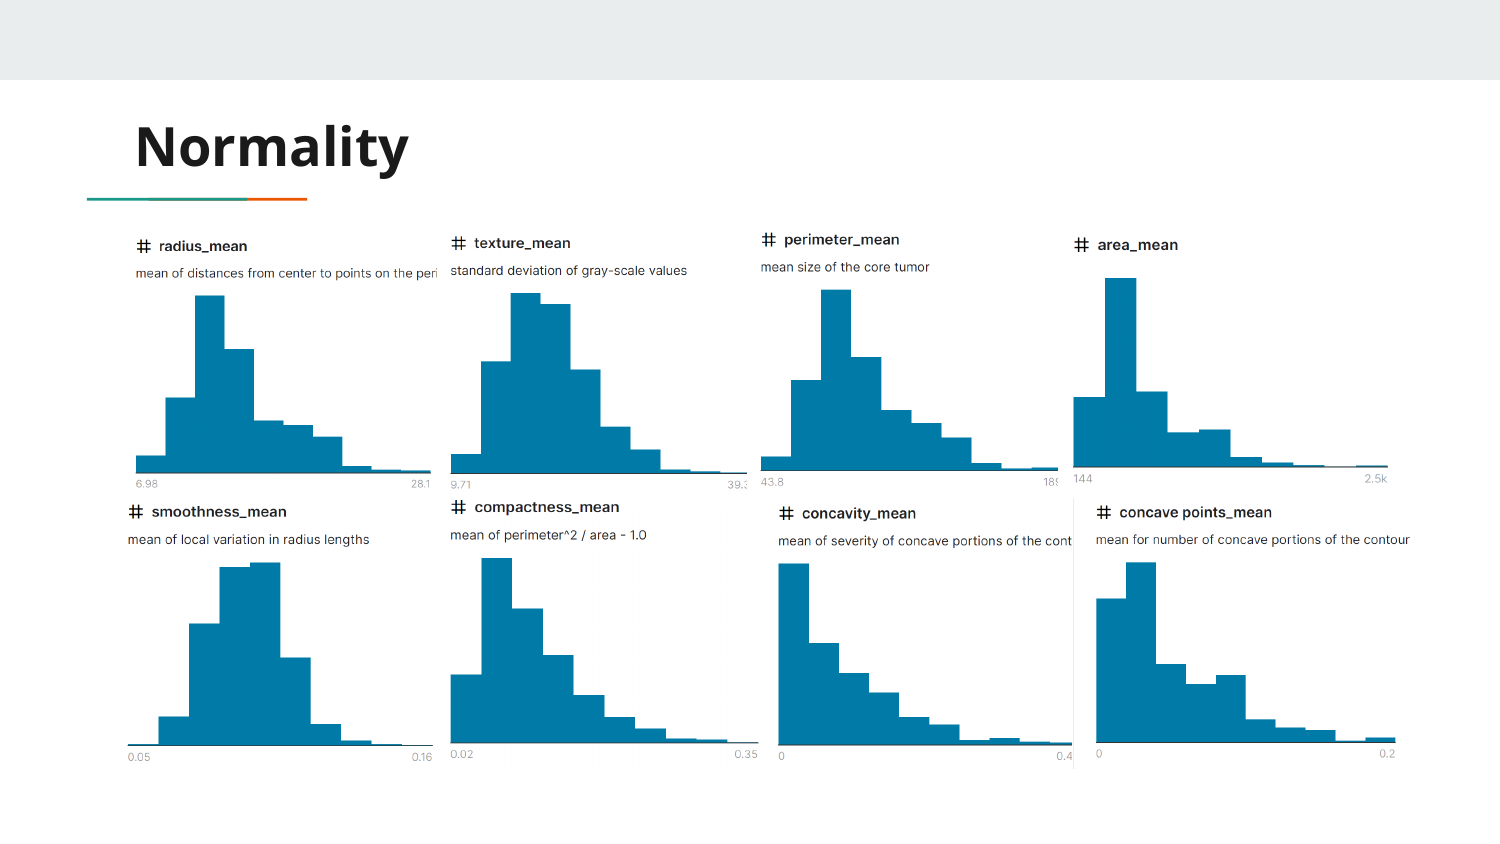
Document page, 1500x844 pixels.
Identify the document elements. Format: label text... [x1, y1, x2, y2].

title Normality [119, 97, 1381, 186]
picture [119, 498, 1415, 778]
picture [119, 226, 1401, 491]
